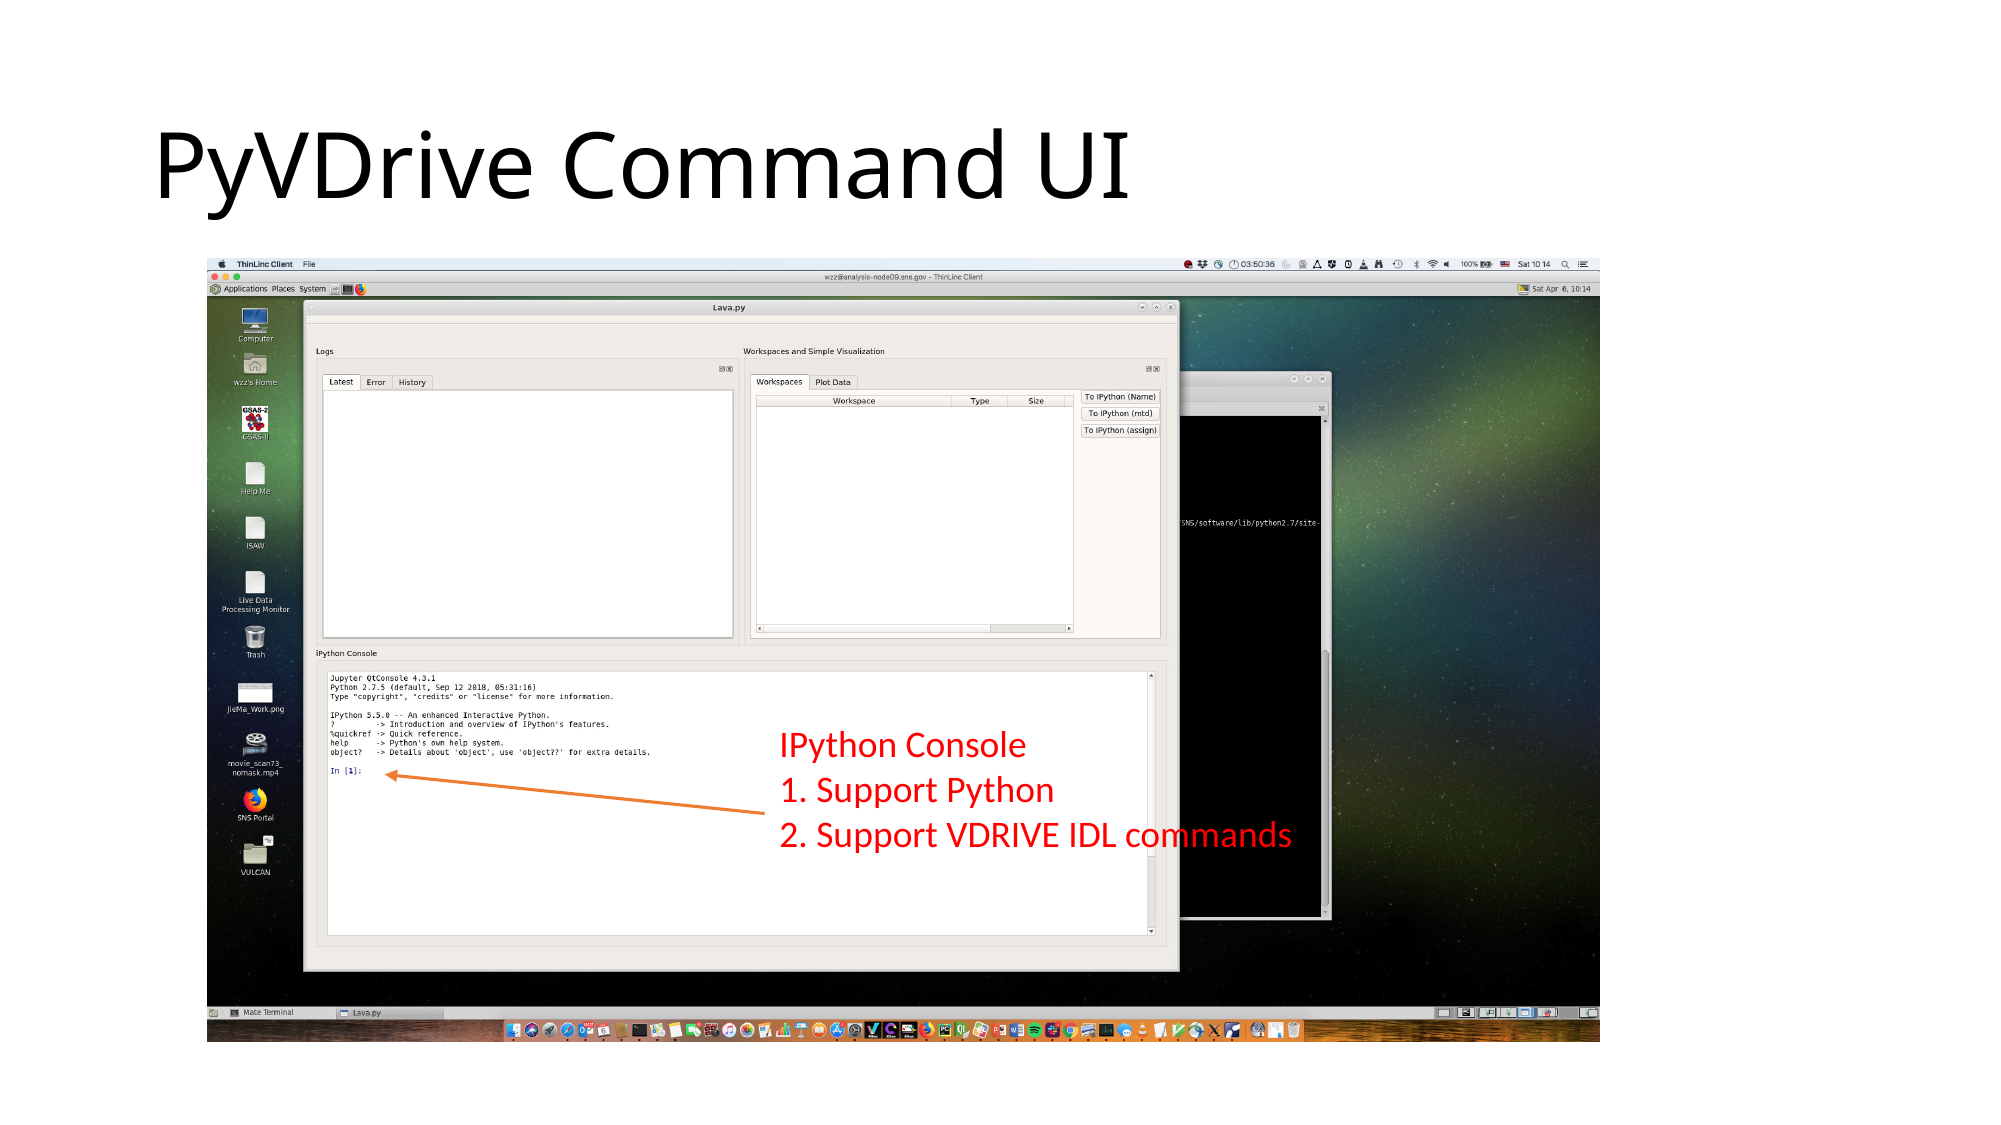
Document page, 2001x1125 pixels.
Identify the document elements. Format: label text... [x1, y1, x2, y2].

title PyVDrive Command UI [137, 59, 1863, 278]
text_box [384, 774, 765, 814]
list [207, 258, 1600, 1042]
